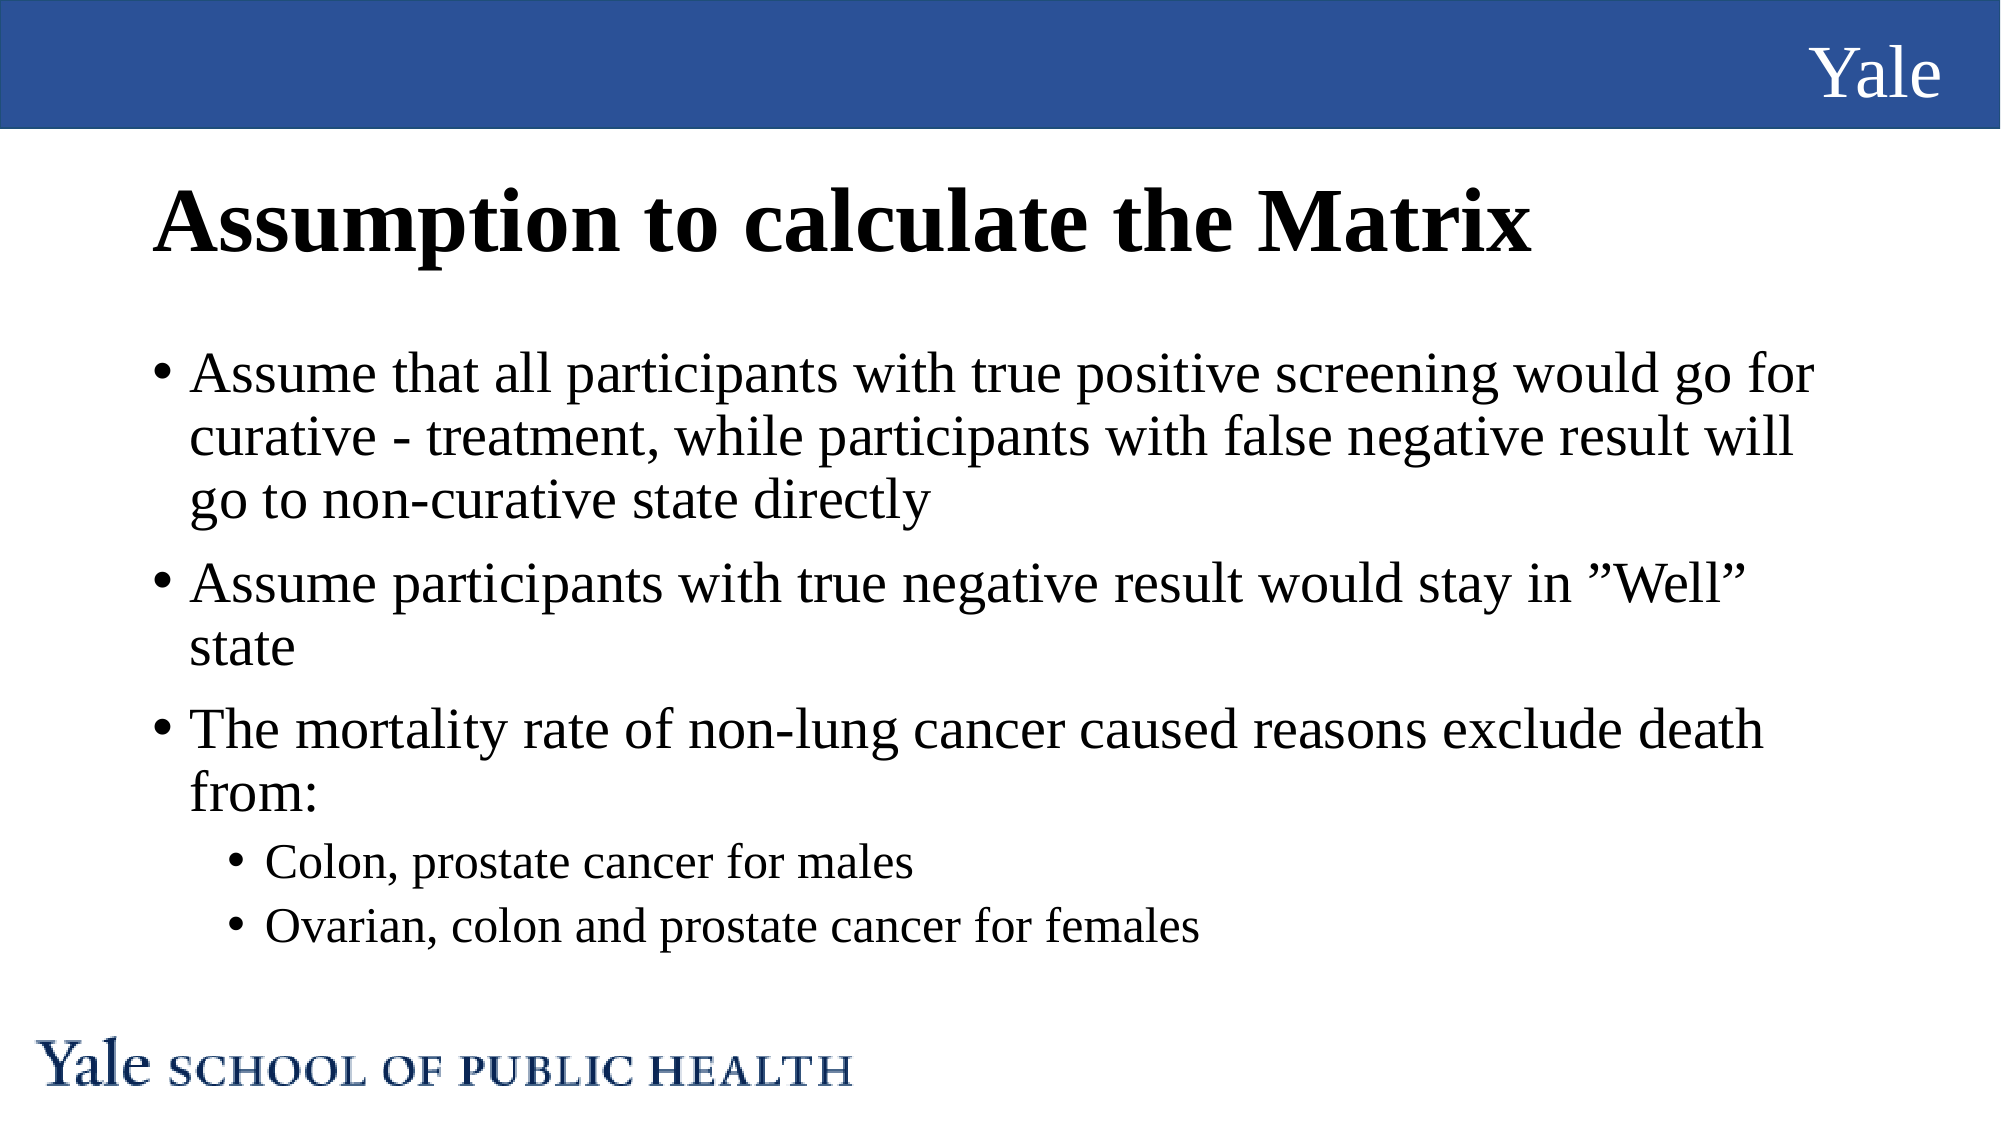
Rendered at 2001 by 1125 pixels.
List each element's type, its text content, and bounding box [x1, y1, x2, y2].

title Assumption to calculate the Matrix [137, 162, 1863, 282]
list Assume that all participants with true positive screening would go for curative - treatment, while participants with false negative result will go to non-curative state directly Assume participants with true negative result would stay in ”Well” state The mortality rate of non-lung cancer caused reasons exclude death from: Colon, prostate cancer for males Ovarian, colon and prostate cancer for females [137, 334, 1863, 1049]
picture [28, 1034, 863, 1101]
